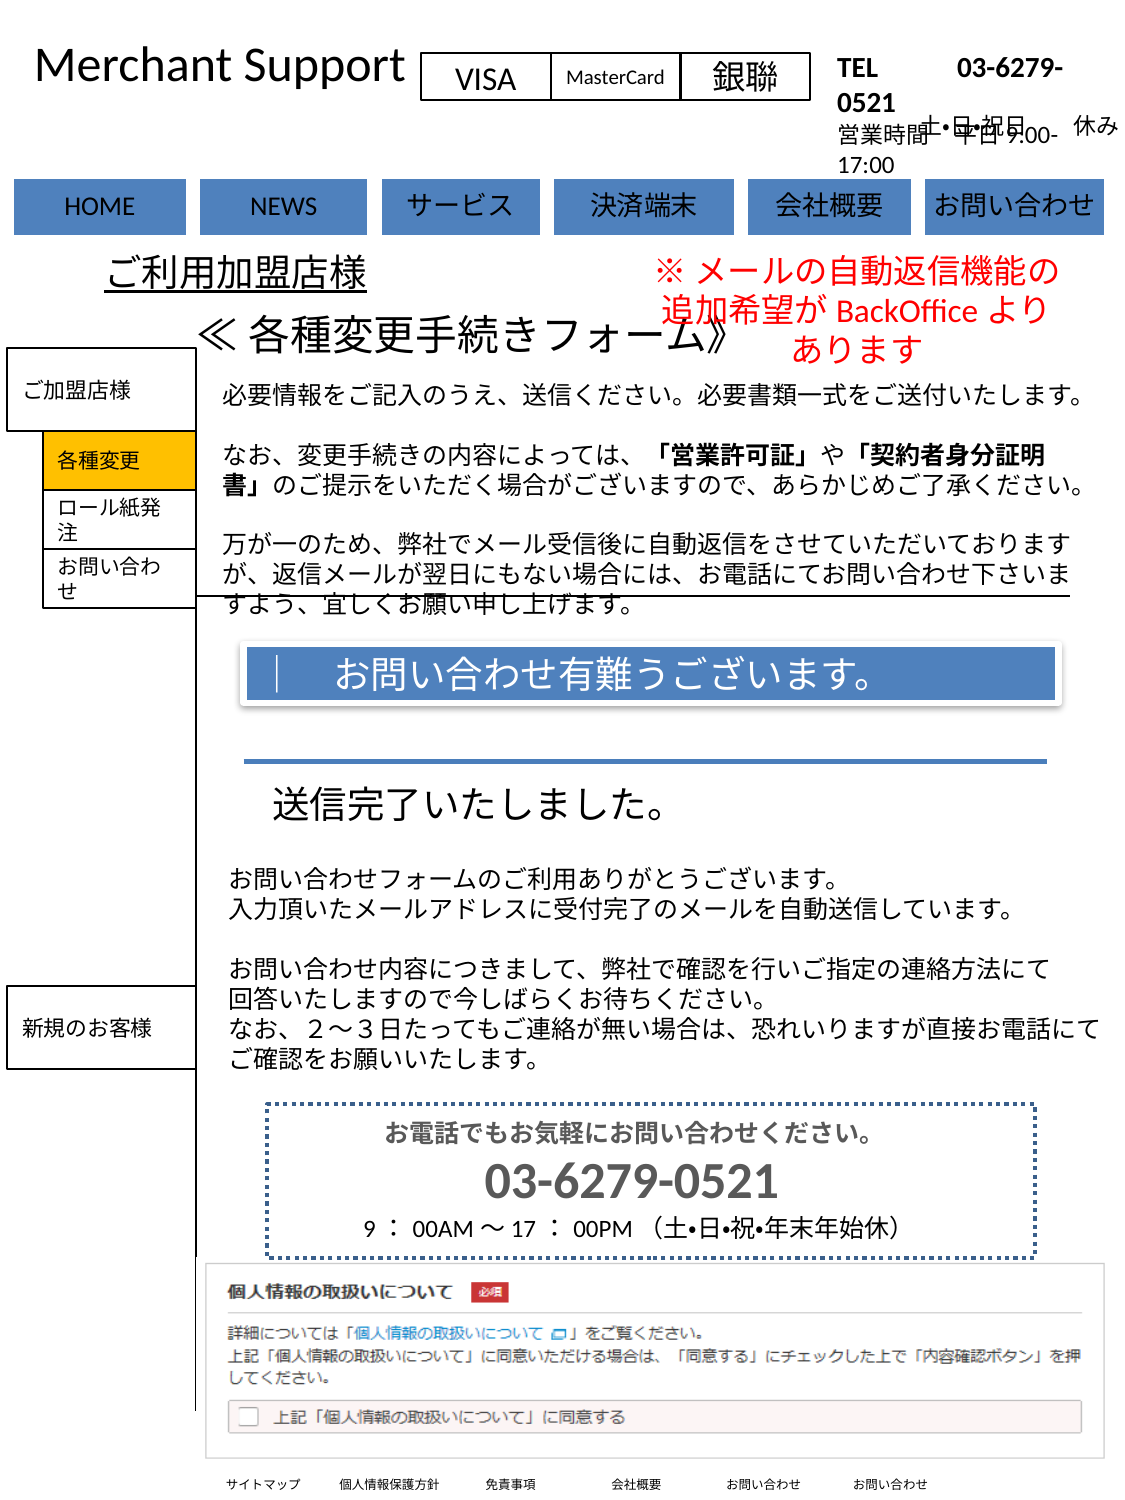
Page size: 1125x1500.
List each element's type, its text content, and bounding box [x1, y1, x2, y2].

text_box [0, 1464, 1125, 1500]
text_box ご加盟店様 [5, 346, 198, 433]
text_box 03-6279-0521 [469, 1138, 795, 1205]
text_box 送信完了いたしました。 [257, 773, 700, 834]
text_box ロール紙発注 [41, 492, 191, 547]
text_box [265, 1102, 1037, 1256]
text_box 必要情報をご記入のうえ、送信ください。必要書類一式をご送付いたします。 なお、変更手続きの内容によっては、「営業許可証」や「契約者身分証明書」のご提示をいただく場合がございますので、あらかじめご了承ください。 万が一のため、弊社でメール受信後に自動返信をさせていただいておりますが、返信メールが翌日にもない場合には、お電話にてお問い合わせ下さいますよう、宜しくお願い申し上げます。 [208, 371, 1102, 627]
text_box 新規のお客様 [5, 984, 191, 1071]
text_box お問い合わせフォームのご利用ありがとうございます。 入力頂いたメールアドレスに受付完了のメールを自動送信しています。 お問い合わせ内容につきまして、弊社で確認を行いご指定の連絡方法にて 回答いたしますので今しばらくお待ちください。 なお、２～３日たってもご連絡が無い場合は、恐れいりますが直接お電話にて ご確認をお願いいたします。 [213, 856, 1116, 1141]
text_box お電話でもお気軽にお問い合わせください。 [369, 1110, 900, 1156]
text_box Merchant Support [19, 24, 480, 100]
text_box 各種変更 [41, 429, 191, 492]
text_box ※メールの自動返信機能の 追加希望がBackOfficeより あります [638, 251, 1076, 377]
text_box 9：00AM～17：00PM（土・日・祝・年末年始休） [348, 1205, 930, 1250]
text_box ｜ お問い合わせ有難うございます。 [240, 641, 1062, 706]
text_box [420, 41, 1125, 153]
picture [195, 1257, 1125, 1466]
text_box ご利用加盟店様 [89, 251, 382, 302]
text_box お問い合わせ [41, 547, 191, 610]
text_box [11, 170, 1107, 243]
text_box ≪各種変更手続きフォーム》 [182, 301, 638, 366]
